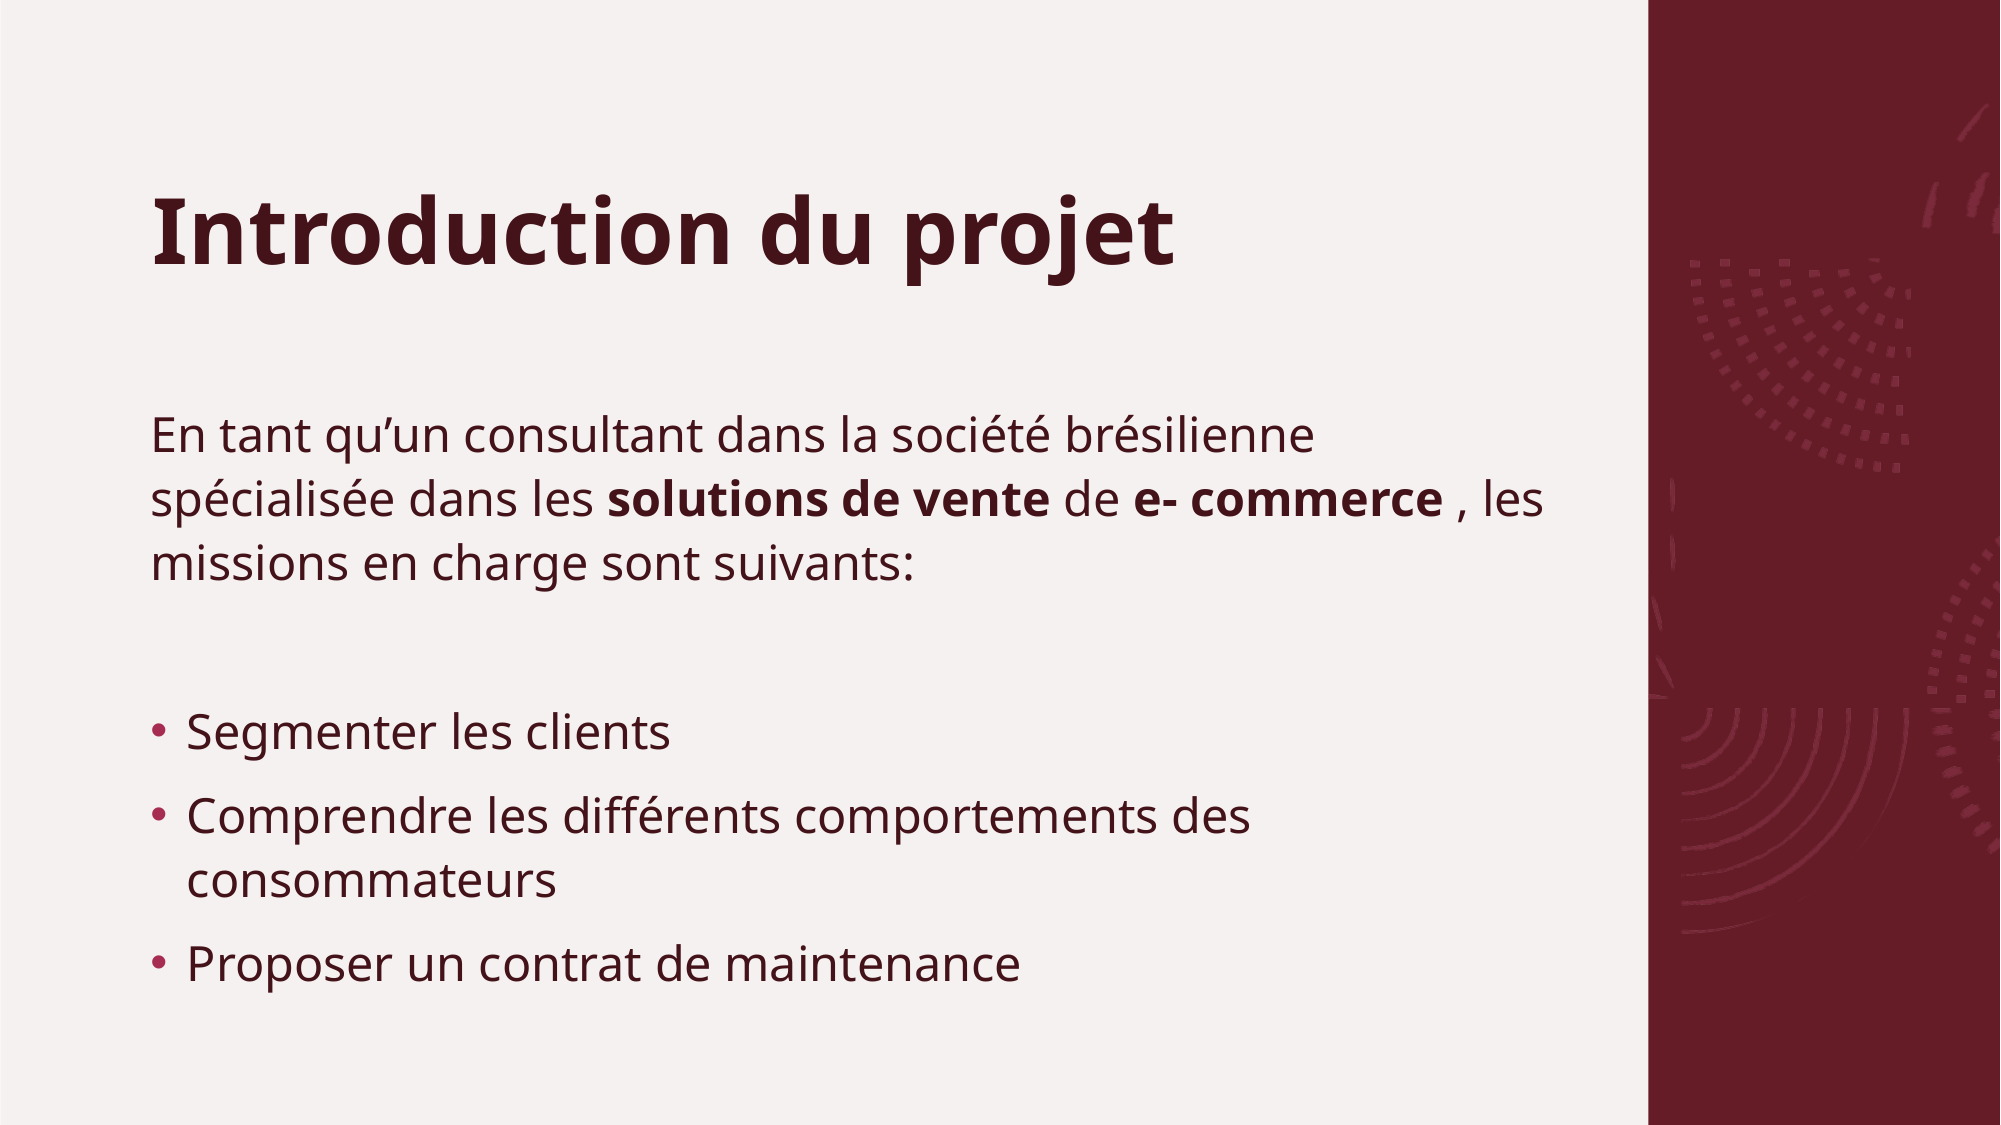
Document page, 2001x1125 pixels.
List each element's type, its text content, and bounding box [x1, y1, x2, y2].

text_box [0, 0, 1647, 1125]
list En tant qu’un consultant dans la société brésilienne spécialisée dans les solutions de vente de e- commerce , les missions en charge sont suivants: Segmenter les clients Comprendre les différents comportements des consommateurs Proposer un contrat de maintenance [135, 391, 1573, 1003]
title Introduction du projet [137, 91, 1575, 365]
text_box [1647, 0, 2000, 1125]
